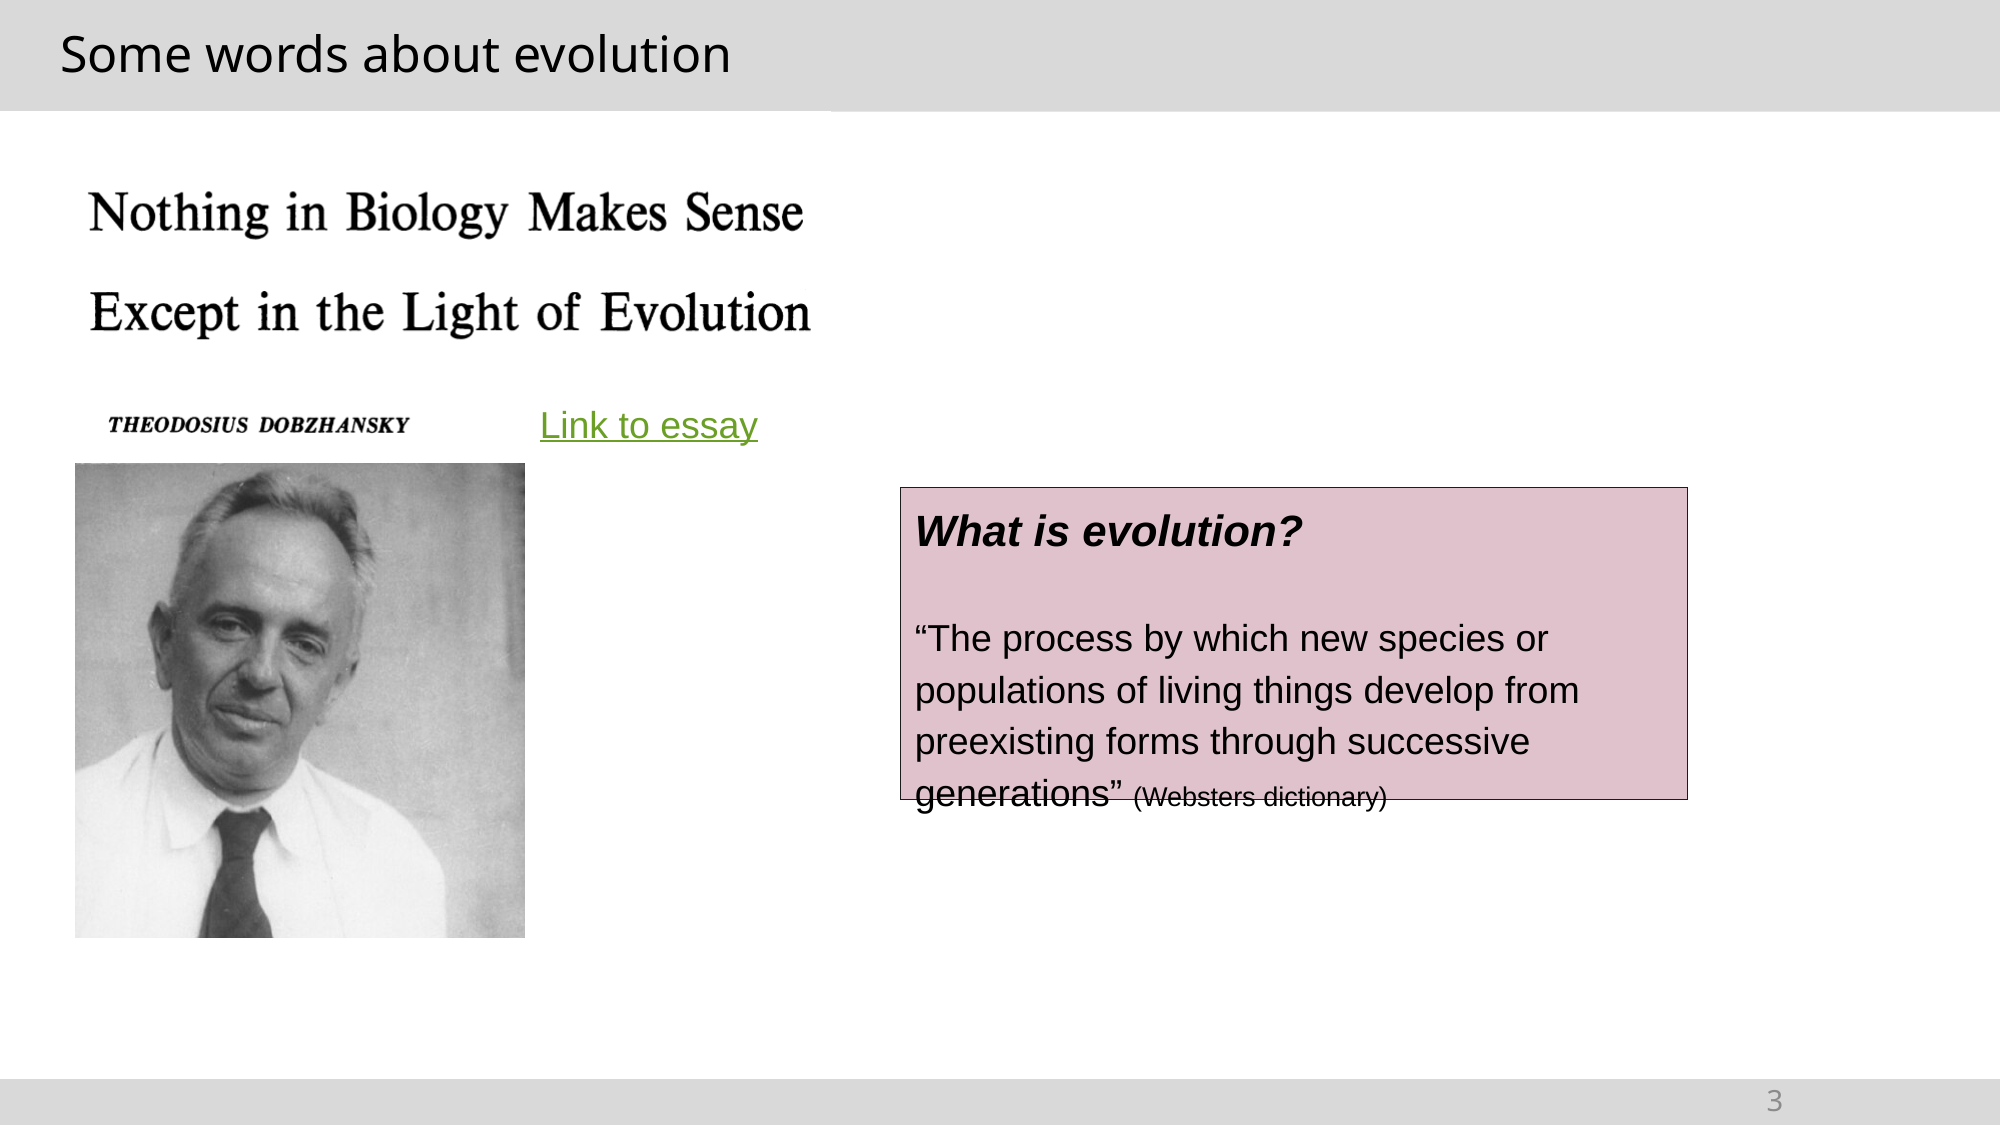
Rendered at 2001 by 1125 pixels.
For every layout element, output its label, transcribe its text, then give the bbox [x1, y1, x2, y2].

slide_number <number> [1550, 1079, 2000, 1125]
title Some words about evolution [0, 0, 2000, 112]
footer [0, 1079, 1550, 1125]
text_box What is evolution? “The process by which new species or populations of living things develop from preexisting forms through successive generations” (Websters dictionary) [900, 487, 1688, 800]
text_box [525, 337, 901, 488]
picture [0, 111, 831, 938]
